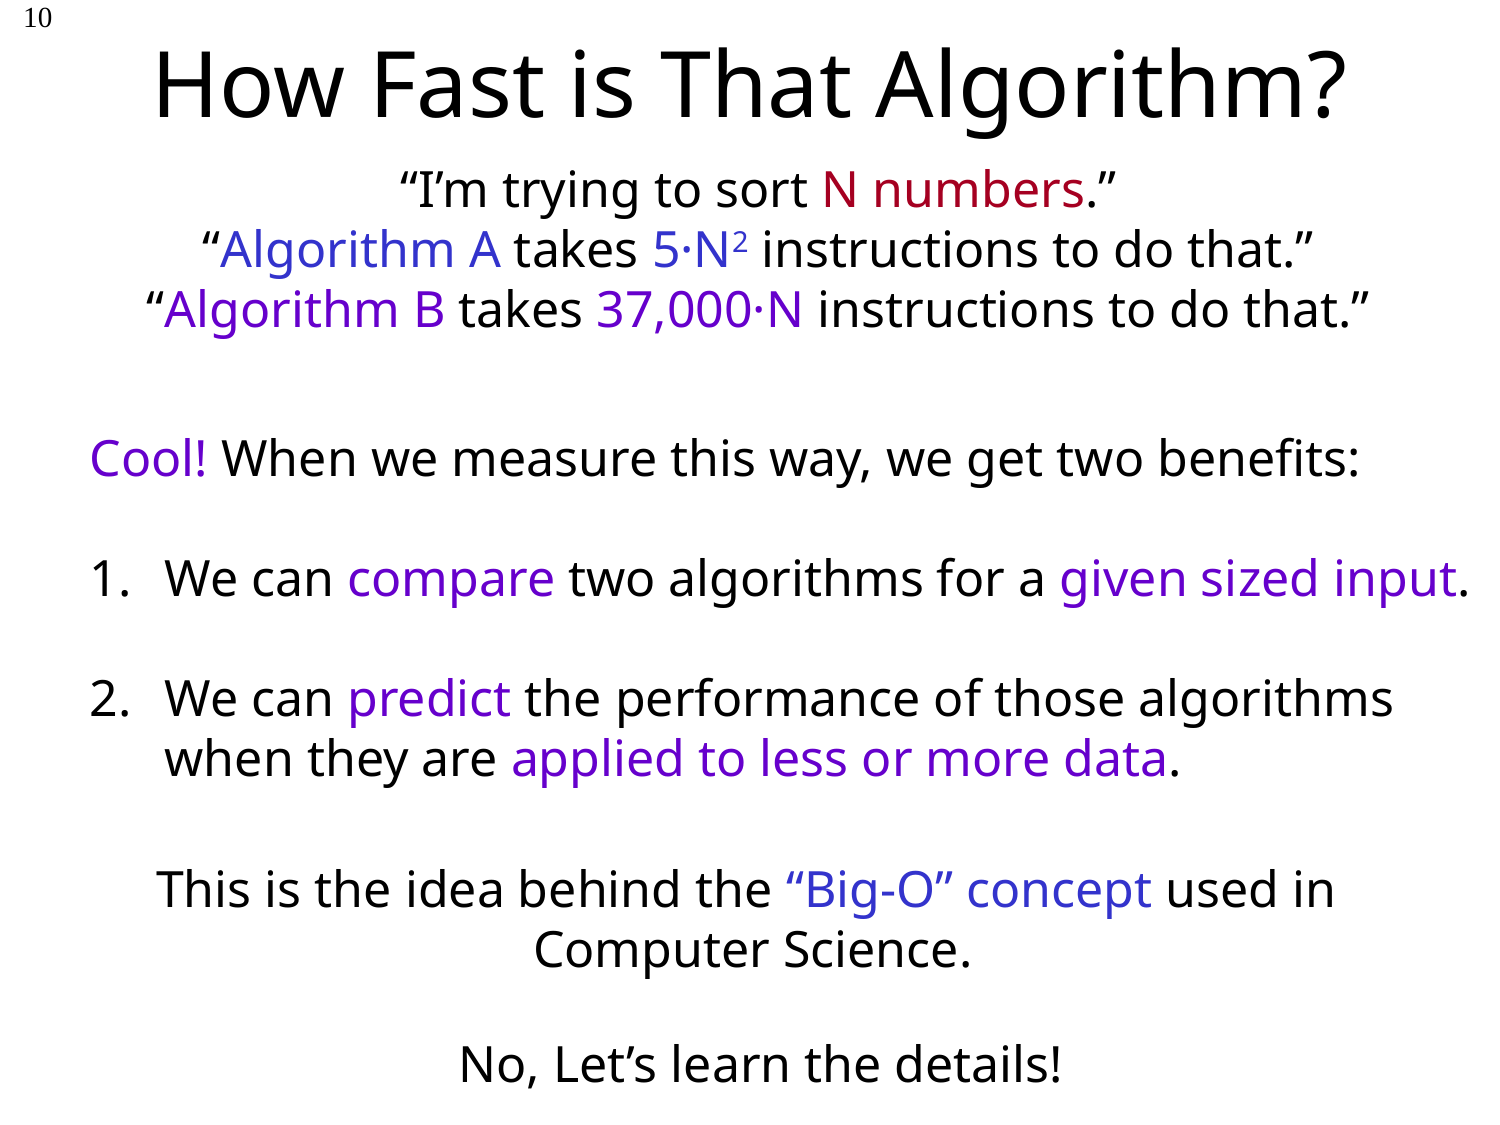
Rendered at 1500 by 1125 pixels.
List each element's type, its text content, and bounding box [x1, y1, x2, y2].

text_box “I’m trying to sort N numbers.” “Algorithm A takes 5·N2 instructions to do that.” “Algorithm B takes 37,000·N instructions to do that.” [62, 149, 1455, 370]
title How Fast is That Algorithm? [112, 0, 1388, 149]
text_box This is the idea behind the “Big-O” concept used in Computer Science. [141, 849, 1365, 985]
slide_number 10 [0, 0, 68, 67]
text_box Cool! When we measure this way, we get two benefits: We can compare two algorithms for a given sized input. We can predict the performance of those algorithms when they are applied to less or more data. [75, 362, 1450, 850]
text_box No, Let’s learn the details! [443, 1024, 1079, 1100]
